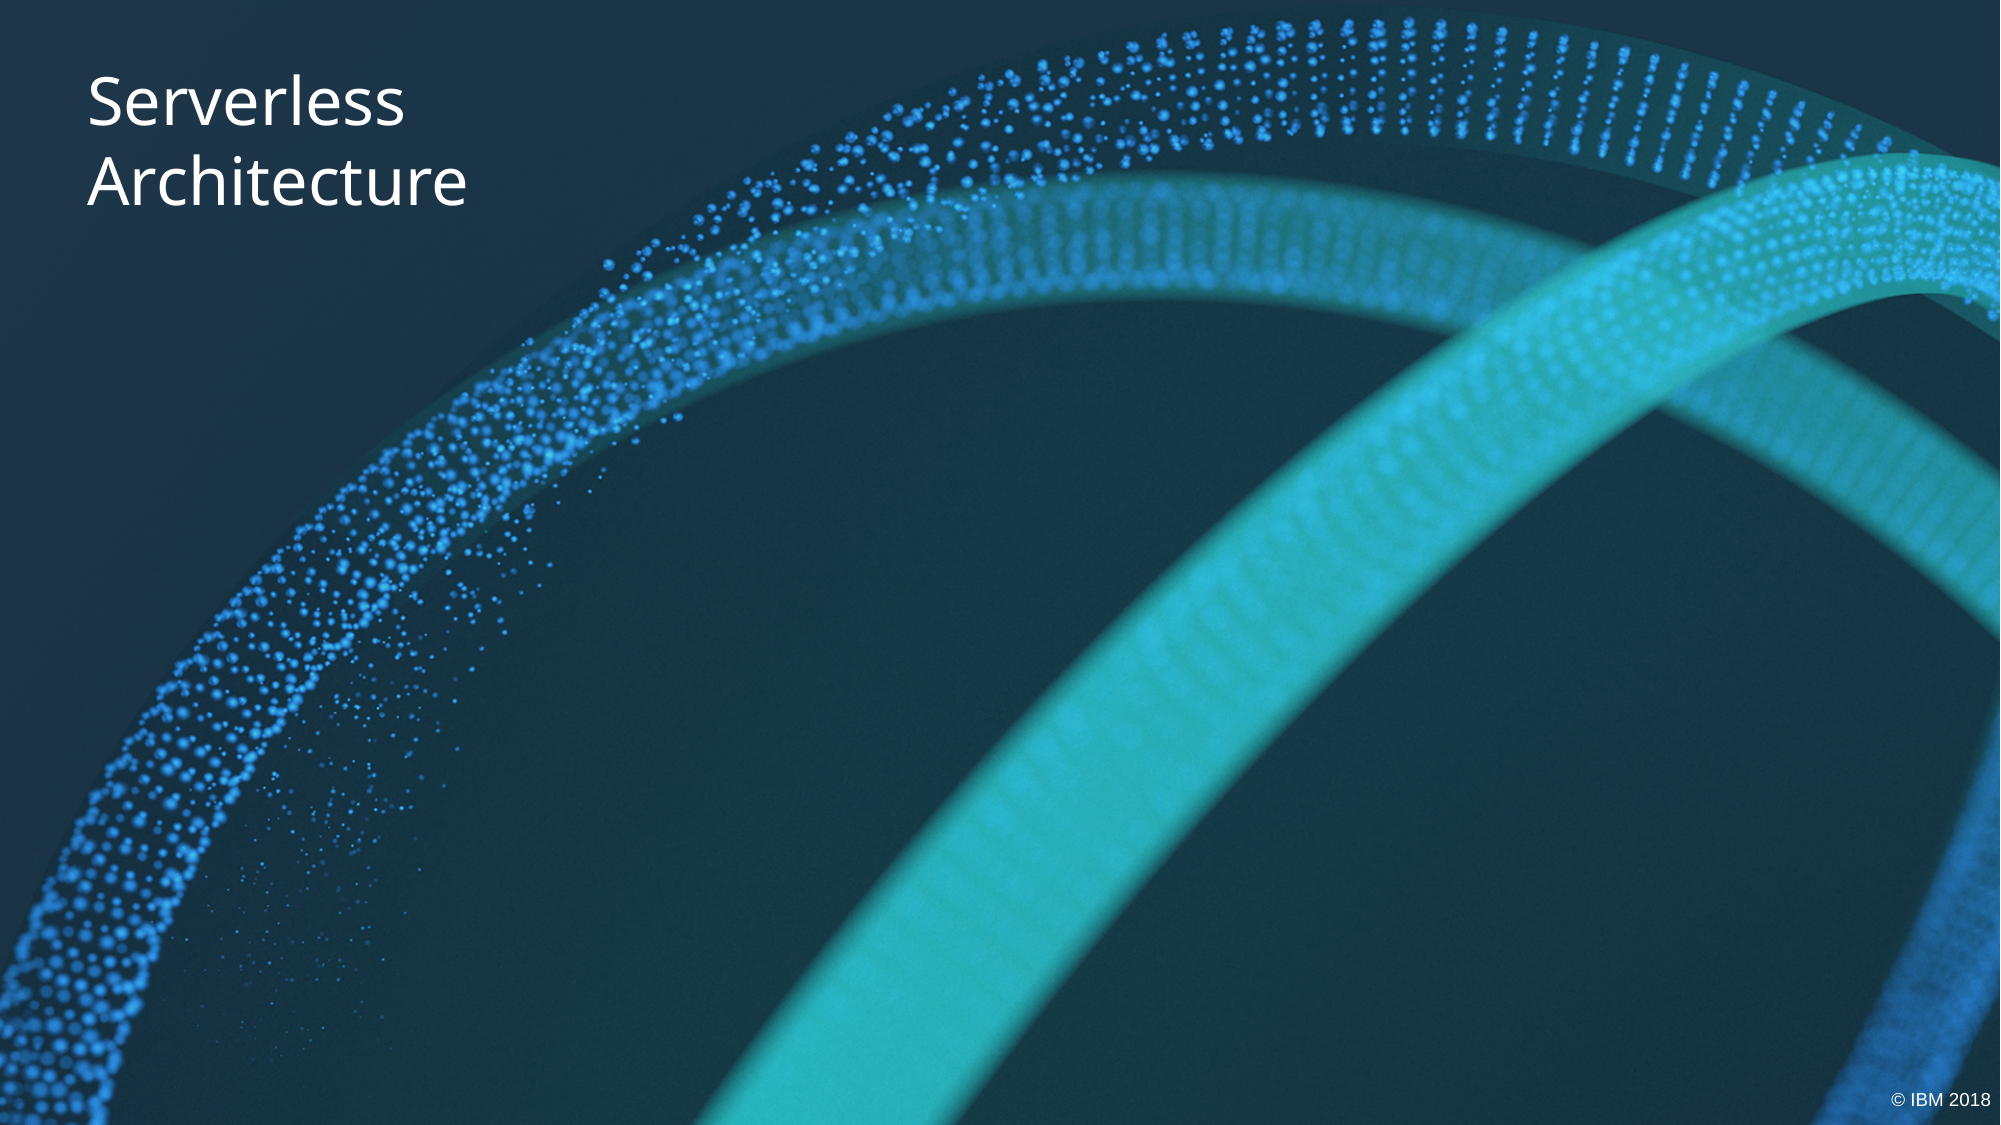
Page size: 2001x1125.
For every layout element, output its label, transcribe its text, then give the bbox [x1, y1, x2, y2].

picture [0, 0, 2000, 1125]
title Serverless Architecture [86, 59, 744, 547]
